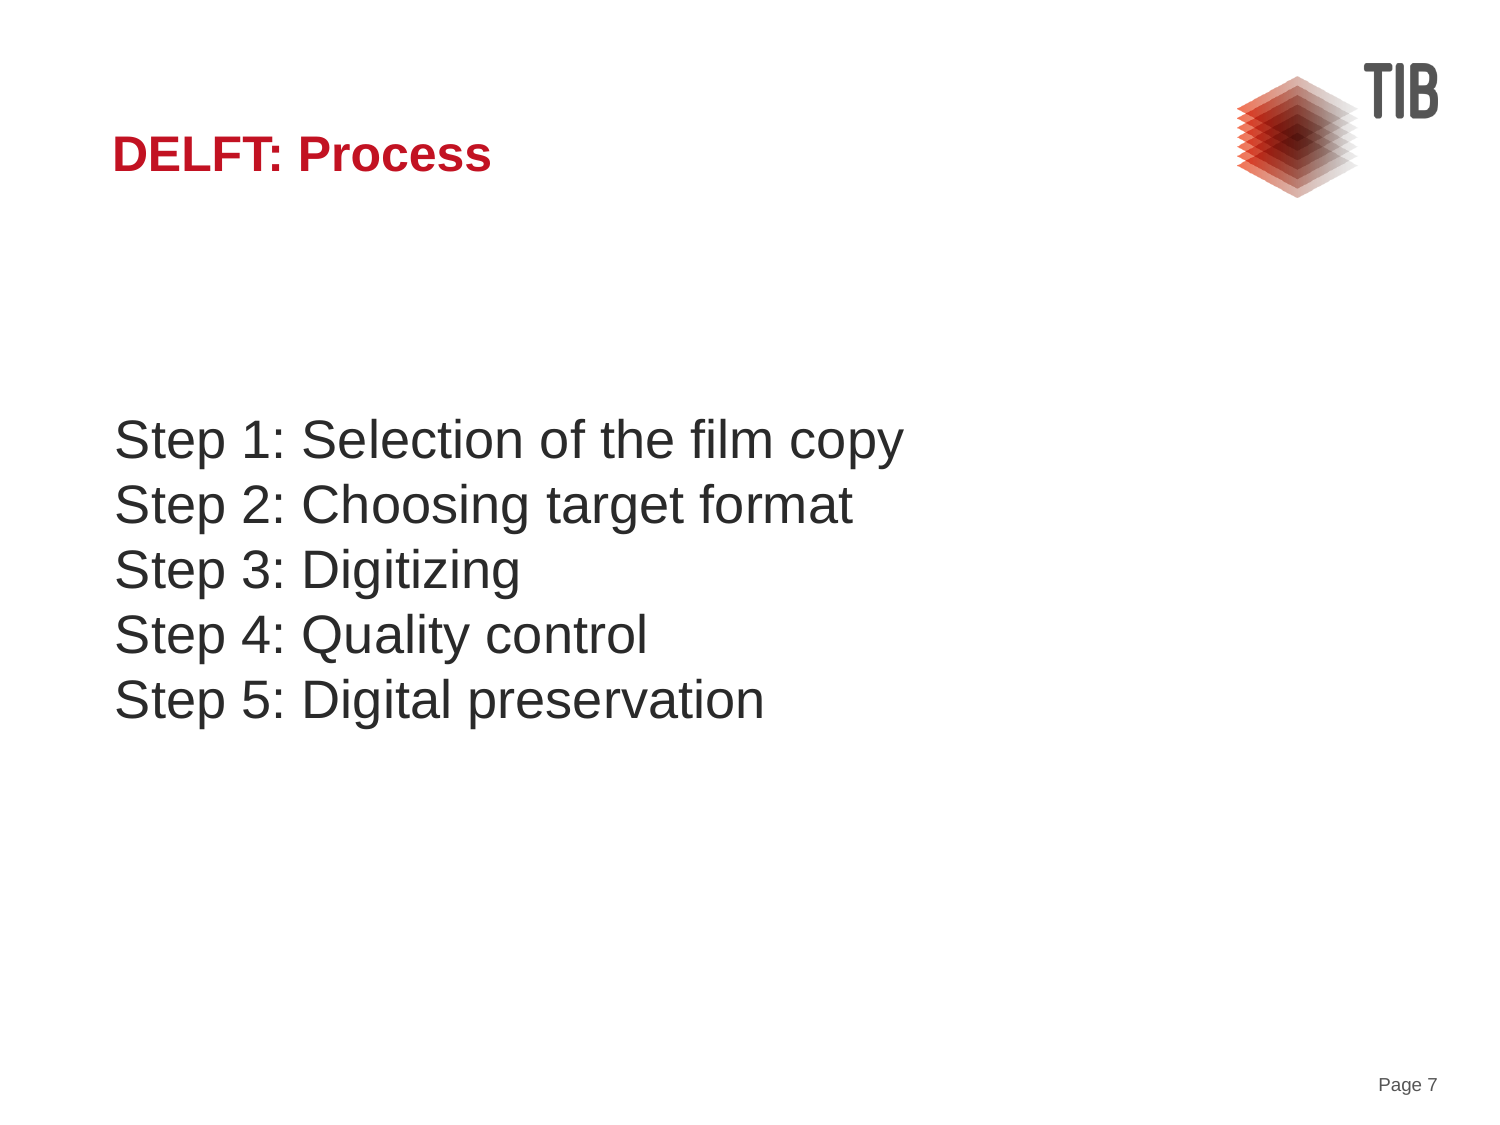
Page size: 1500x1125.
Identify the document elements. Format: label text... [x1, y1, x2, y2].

text_box Step 1: Selection of the film copy Step 2: Choosing target format Step 3: Digitizing Step 4: Quality control Step 5: Digital preservation [100, 397, 1329, 737]
title DELFT: Process [112, 113, 809, 228]
picture [1237, 63, 1438, 198]
